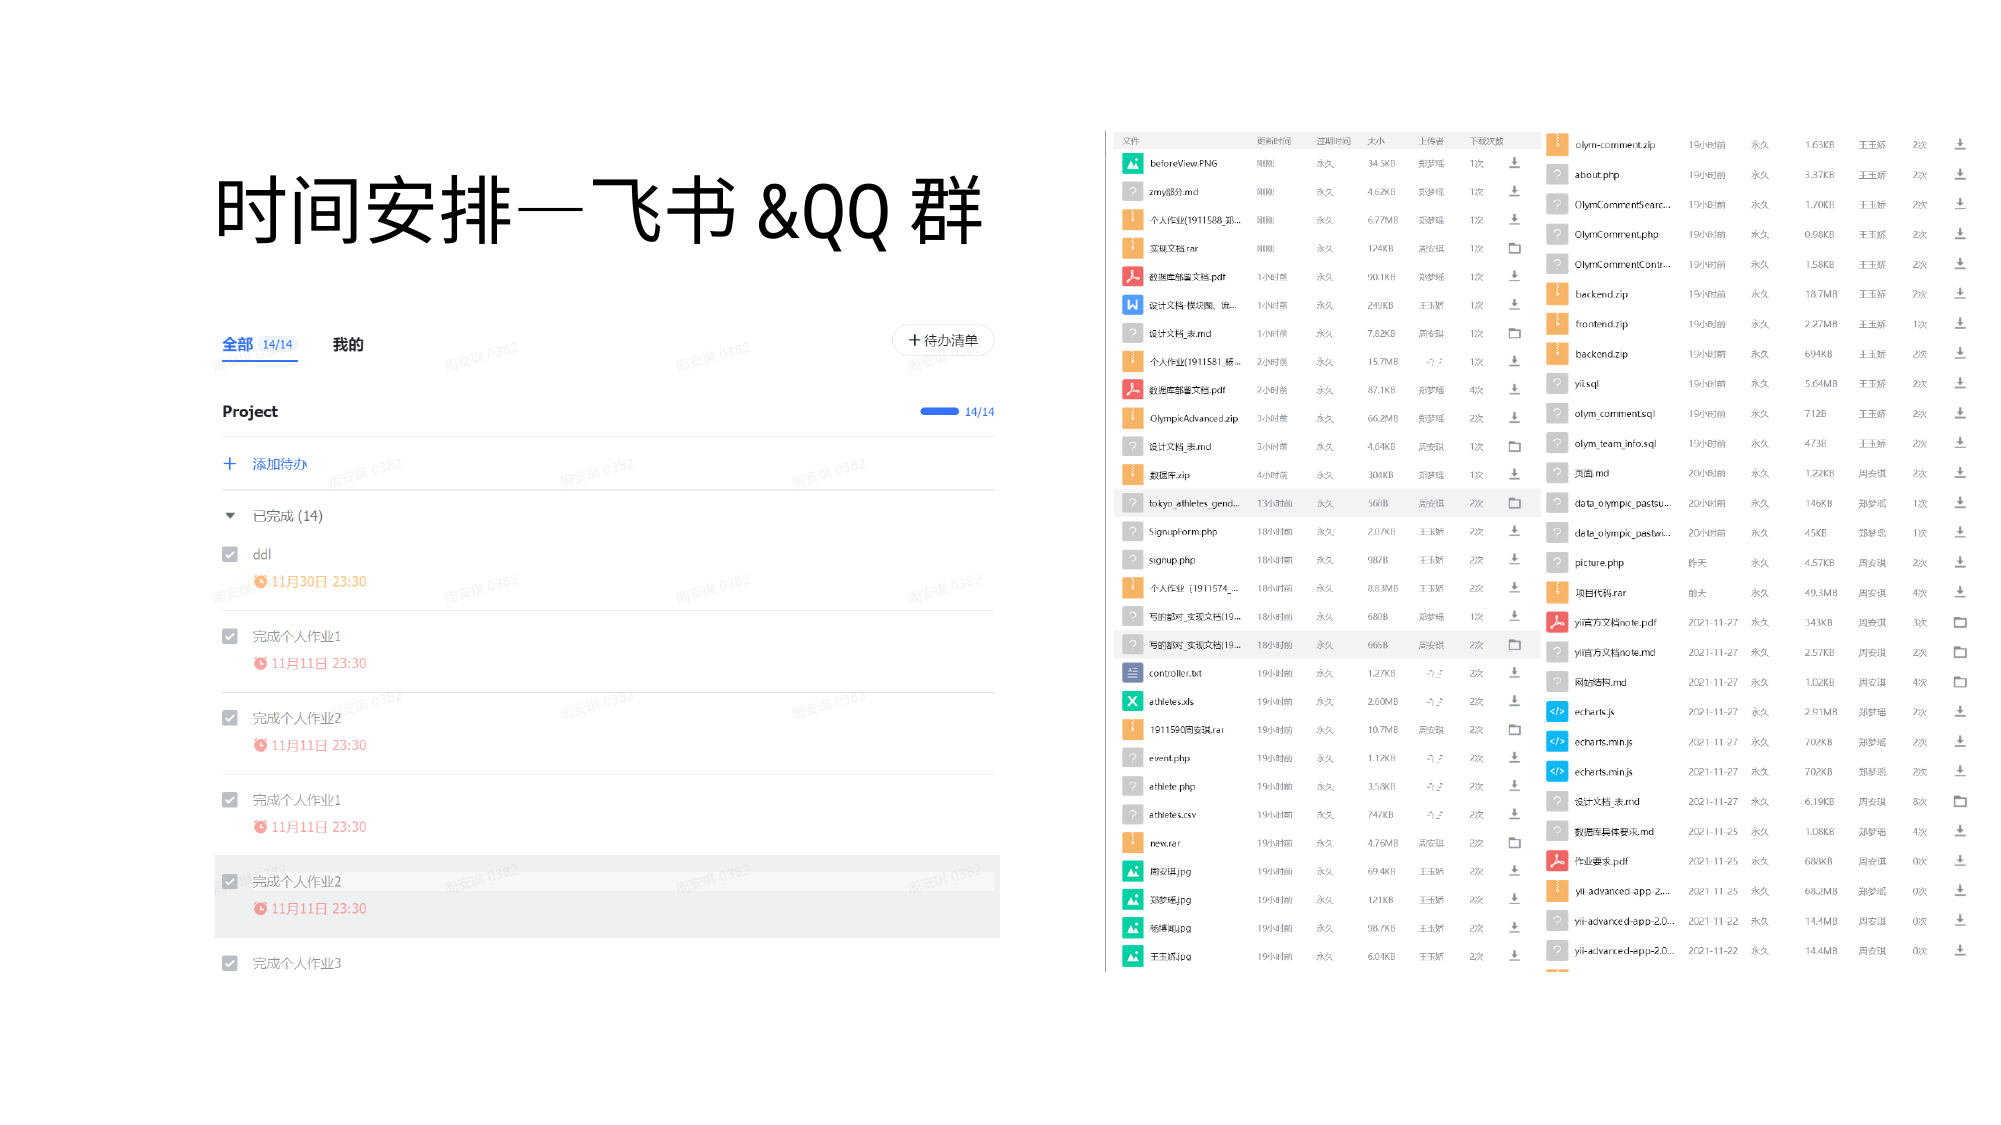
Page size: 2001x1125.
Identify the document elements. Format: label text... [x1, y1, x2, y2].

picture [1105, 131, 1988, 972]
picture [198, 321, 1000, 972]
text_box 时间安排—飞书&QQ群 [198, 156, 1032, 262]
